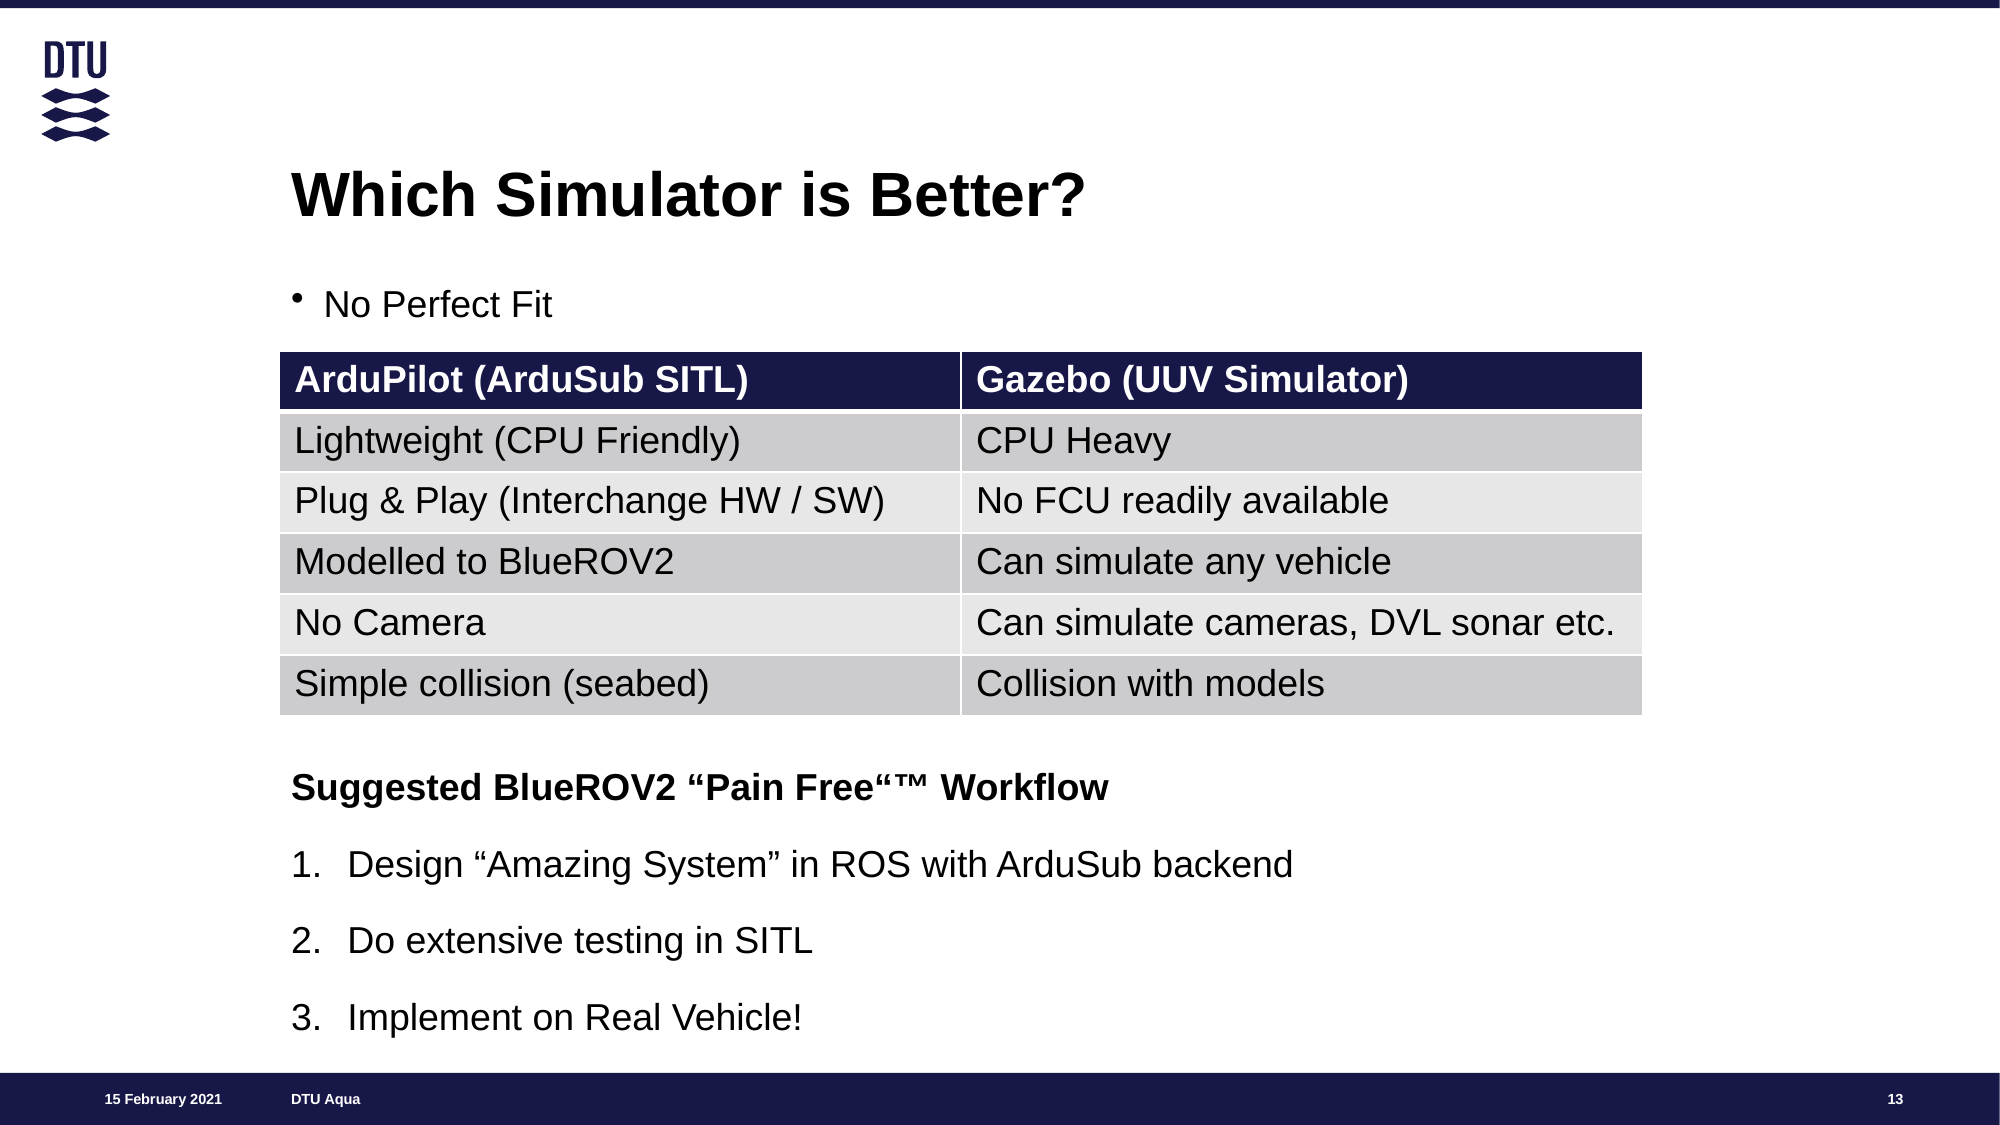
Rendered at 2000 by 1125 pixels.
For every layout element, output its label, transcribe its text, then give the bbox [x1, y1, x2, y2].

table_cell Simple collision (seabed) [280, 656, 960, 715]
table_cell Lightweight (CPU Friendly) [280, 414, 960, 471]
table_cell CPU Heavy [962, 414, 1642, 471]
slide_number 13 [1887, 1073, 1959, 1125]
list No Perfect Fit [291, 279, 1819, 1026]
table_cell Collision with models [962, 656, 1642, 715]
table_header Gazebo (UUV Simulator) [962, 352, 1642, 409]
table_cell Can simulate any vehicle [962, 534, 1642, 593]
table_cell No FCU readily available [962, 473, 1642, 532]
table_cell Plug & Play (Interchange HW / SW) [280, 473, 960, 532]
table_header ArduPilot (ArduSub SITL) [280, 352, 960, 409]
table_cell No Camera [280, 595, 960, 654]
table_cell Modelled to BlueROV2 [280, 534, 960, 593]
table_cell Can simulate cameras, DVL sonar etc. [962, 595, 1642, 654]
text_box Suggested BlueROV2 “Pain Free“™ Workflow Design “Amazing System” in ROS with ArduSub backend Do extensive testing in SITL Implement on Real Vehicle! [291, 740, 1697, 1038]
title Which Simulator is Better? [291, 69, 1819, 230]
